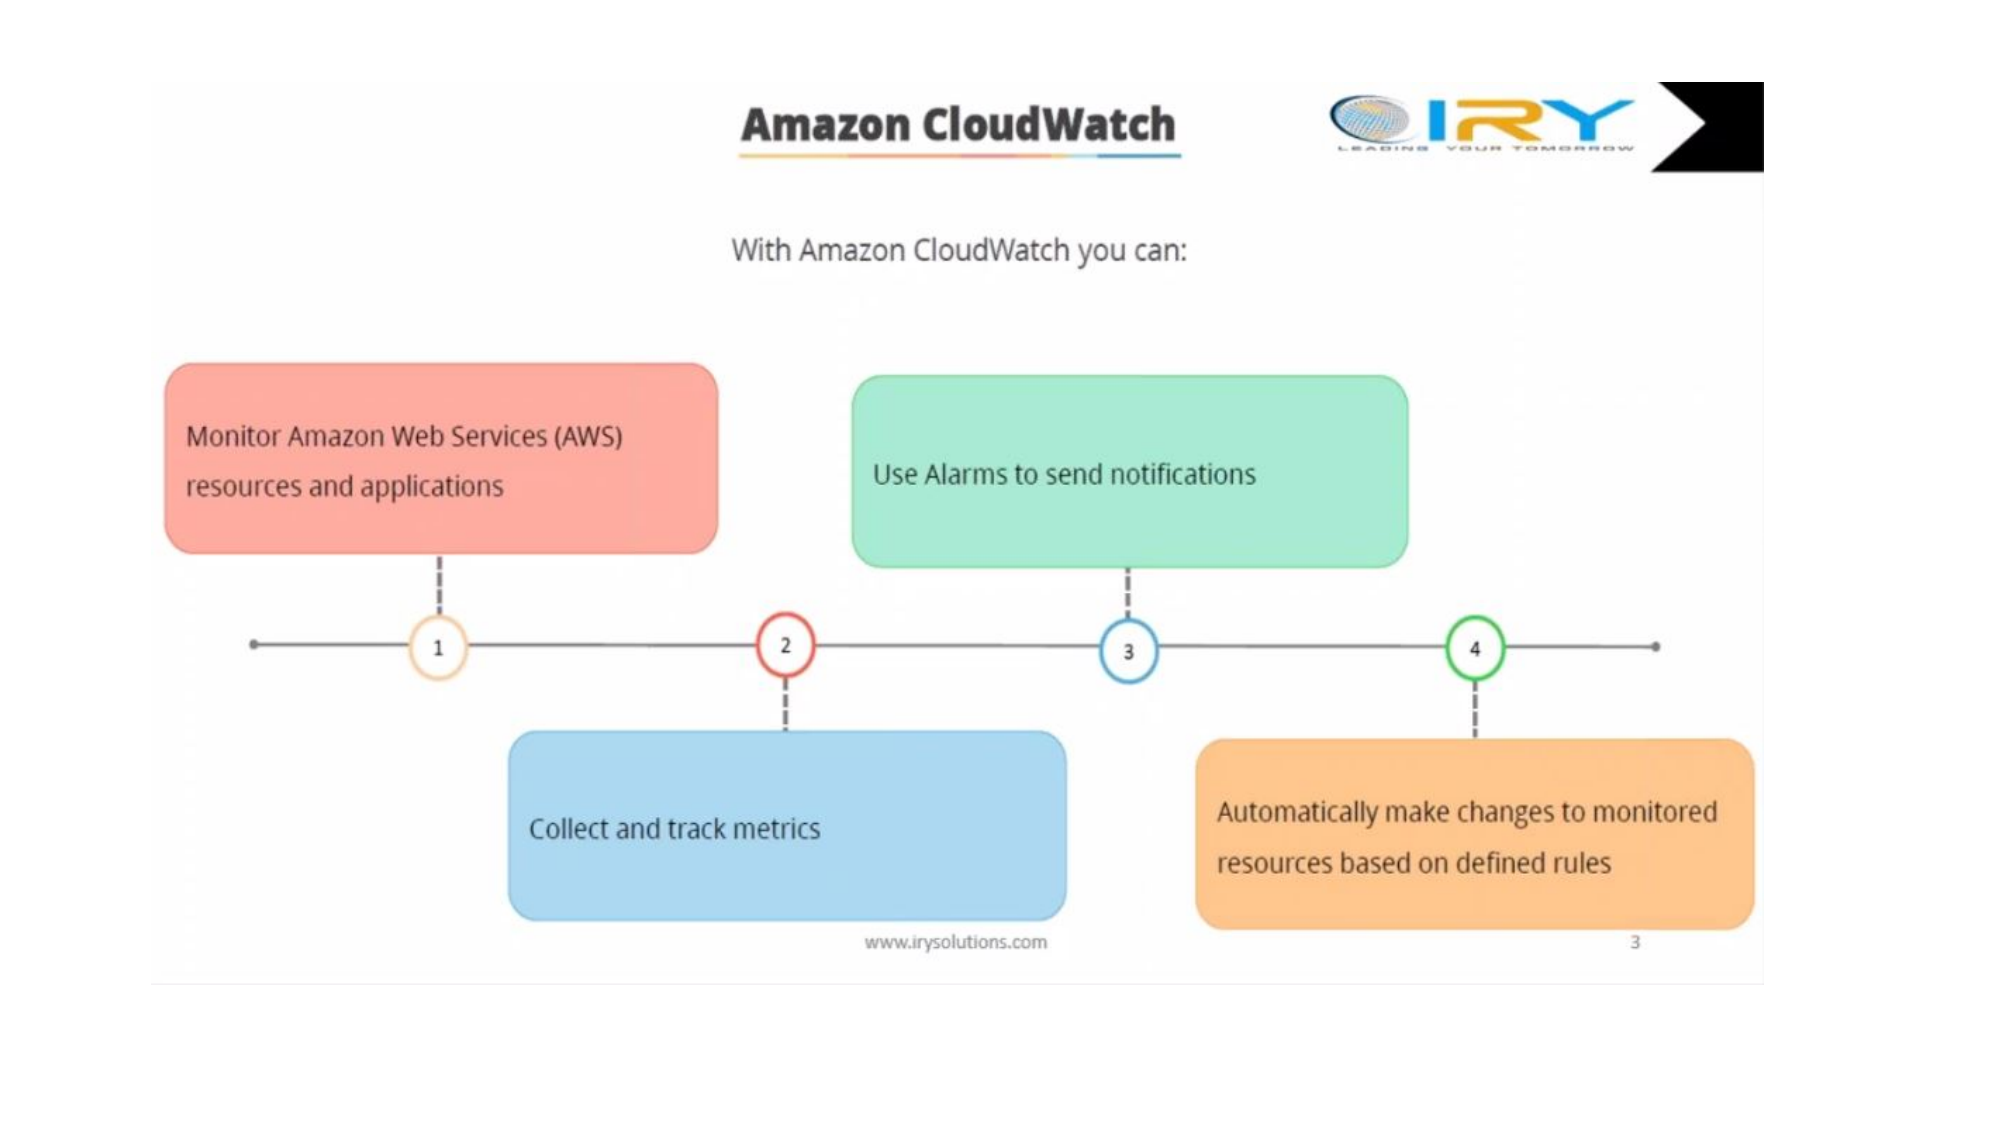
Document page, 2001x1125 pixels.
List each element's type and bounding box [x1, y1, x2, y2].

list [151, 82, 1764, 985]
